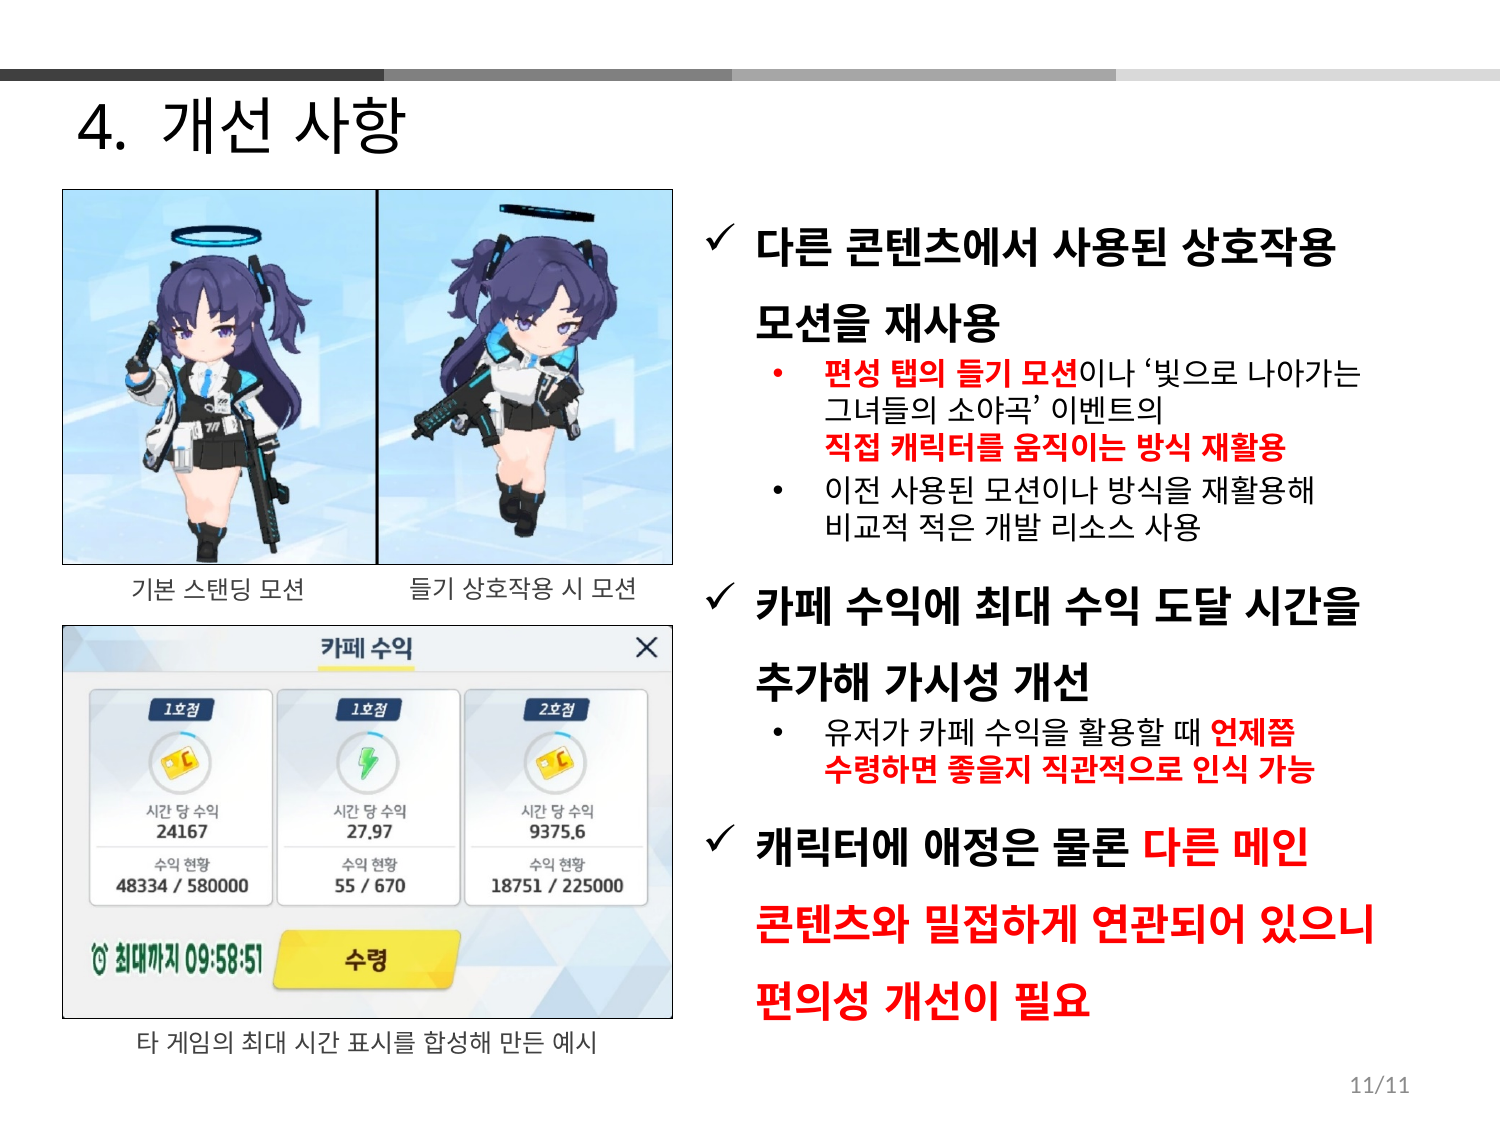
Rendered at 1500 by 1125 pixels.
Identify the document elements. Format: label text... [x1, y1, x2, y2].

text_box 4. 개선 사항 [62, 87, 1413, 163]
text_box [61, 189, 673, 613]
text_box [61, 625, 673, 1068]
text_box 다른 콘텐츠에서 사용된 상호작용 모션을 재사용 편성 탭의 들기 모션이나 ‘빛으로 나아가는 그녀들의 소야곡’ 이벤트의 직접 캐릭터를 움직이는 방식 재활용 이전 사용된 모션이나 방식을 재활용해 비교적 적은 개발 리소스 사용 카페 수익에 최대 수익 도달 시간을 추가해 가시성 개선 유저가 카페 수익을 활용할 때 언제쯤 수령하면 좋을지 직관적으로 인식 가능 캐릭터에 애정은 물론 다른 메인 콘텐츠와 밀접하게 연관되어 있으니 편의성 개선이 필요 [687, 187, 1413, 1038]
text_box 11/11 [1074, 1061, 1425, 1107]
